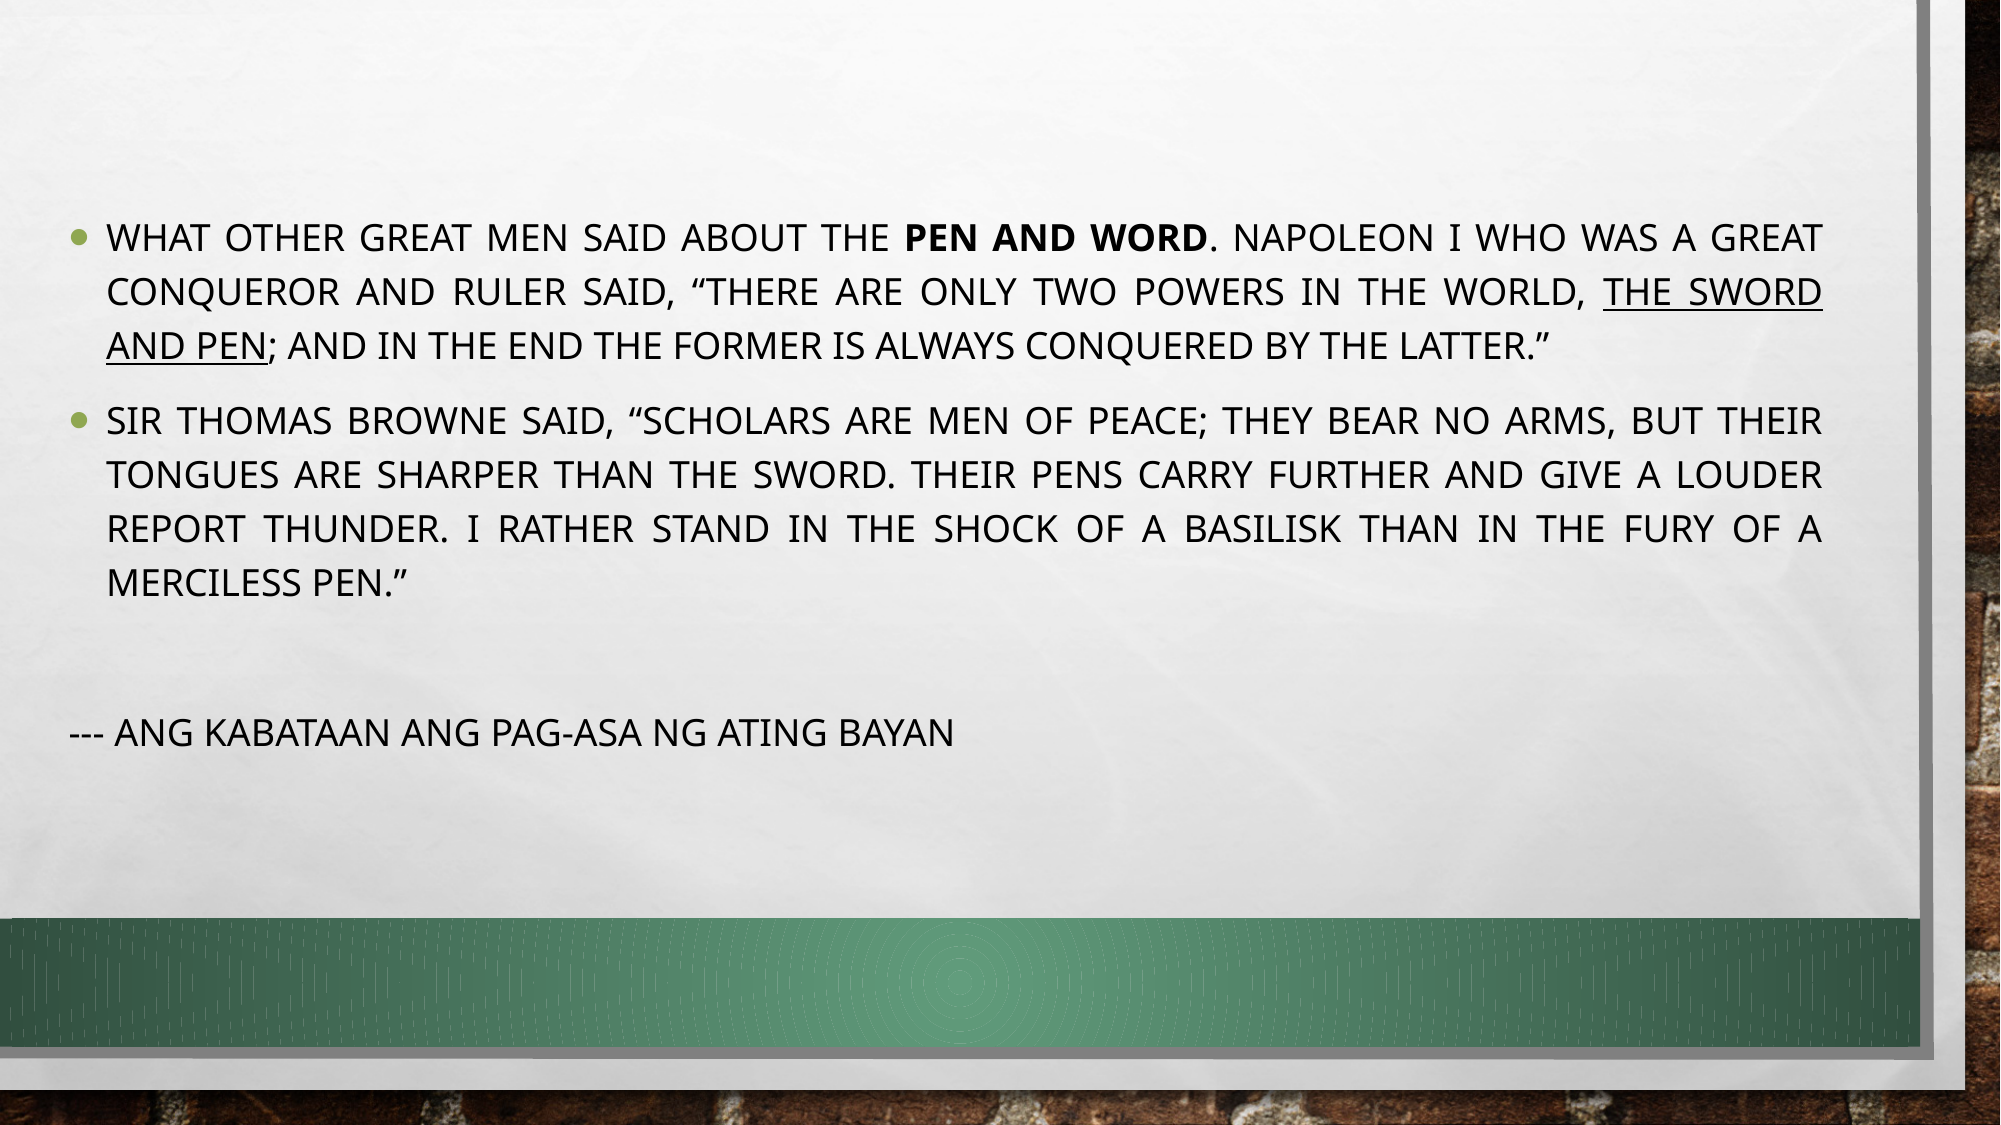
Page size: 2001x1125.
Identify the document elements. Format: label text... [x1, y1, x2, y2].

list What other great men said about the pen and word. Napoleon I who was a great conqueror and ruler said, “There are only two powers in the world, the sword and pen; and in the end the former is always conquered by the latter.” Sir Thomas Browne said, “Scholars are men of peace; they bear no arms, but their tongues are sharper than the sword. Their pens carry further and give a louder report thunder. I rather stand in the shock of a basilisk than in the fury of a merciless pen.” --- Ang kabataan ang pag-asa ng ating bayan [53, 113, 1839, 846]
picture [0, 0, 2000, 1125]
